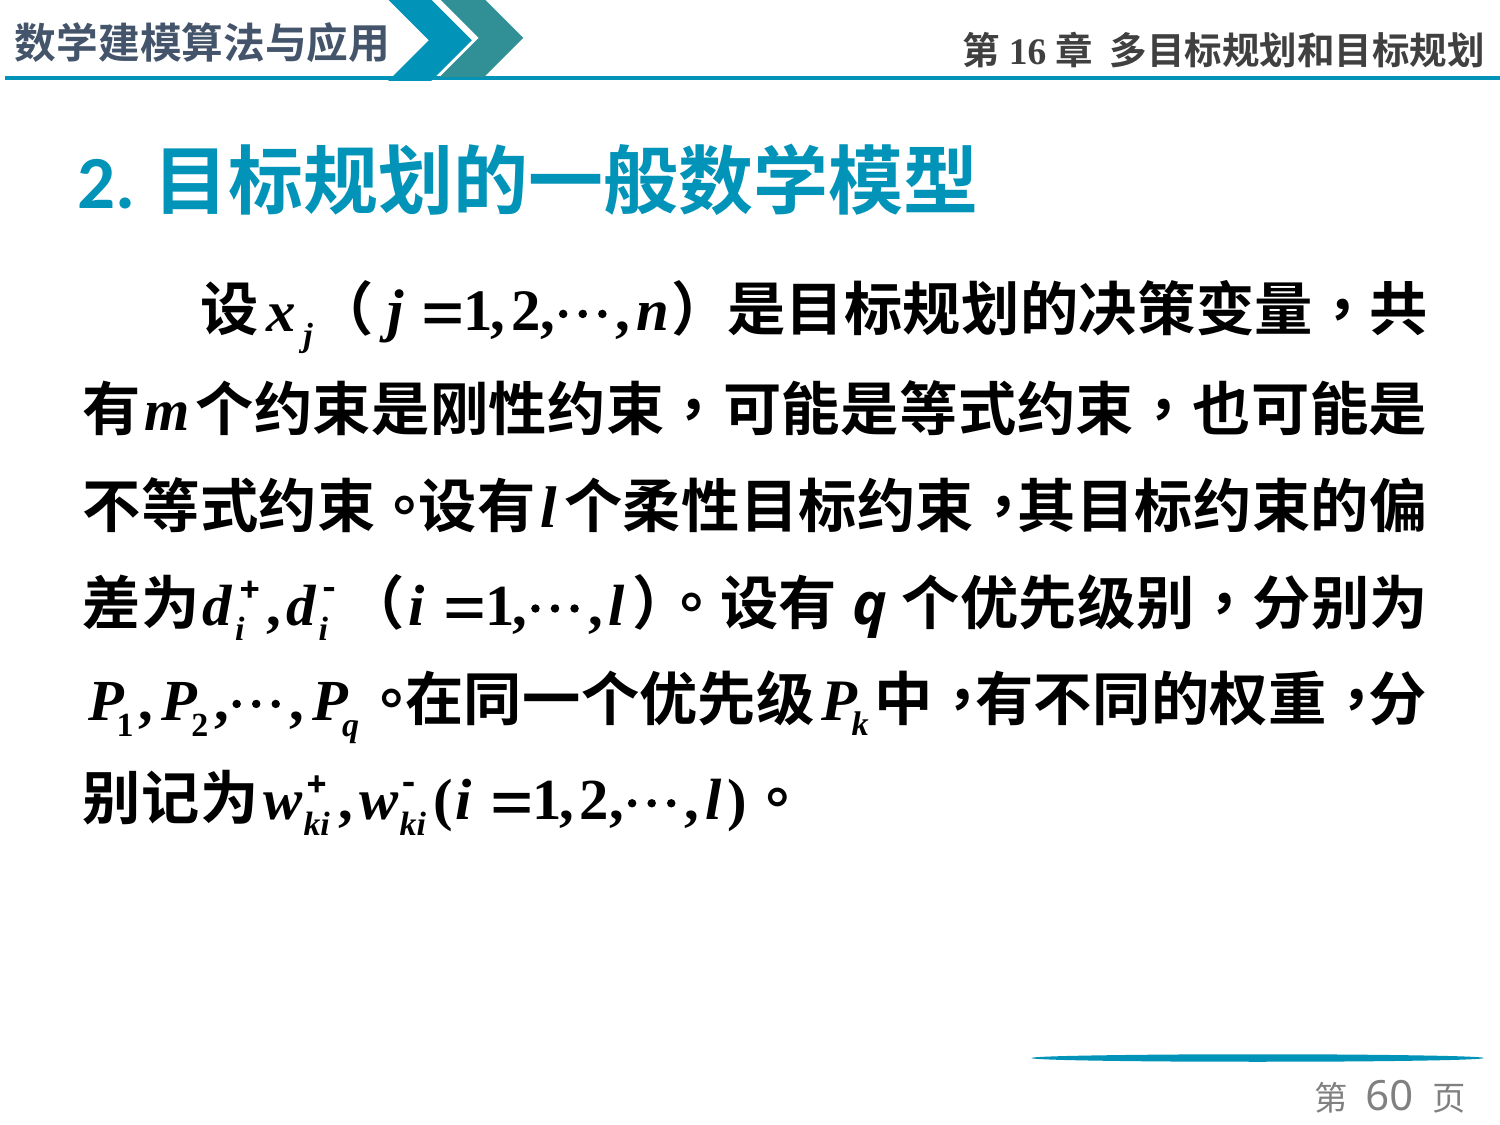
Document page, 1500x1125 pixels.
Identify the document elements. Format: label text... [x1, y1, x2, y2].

text_box 2.目标规划的一般数学模型 [63, 126, 1100, 232]
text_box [82, 266, 1426, 874]
